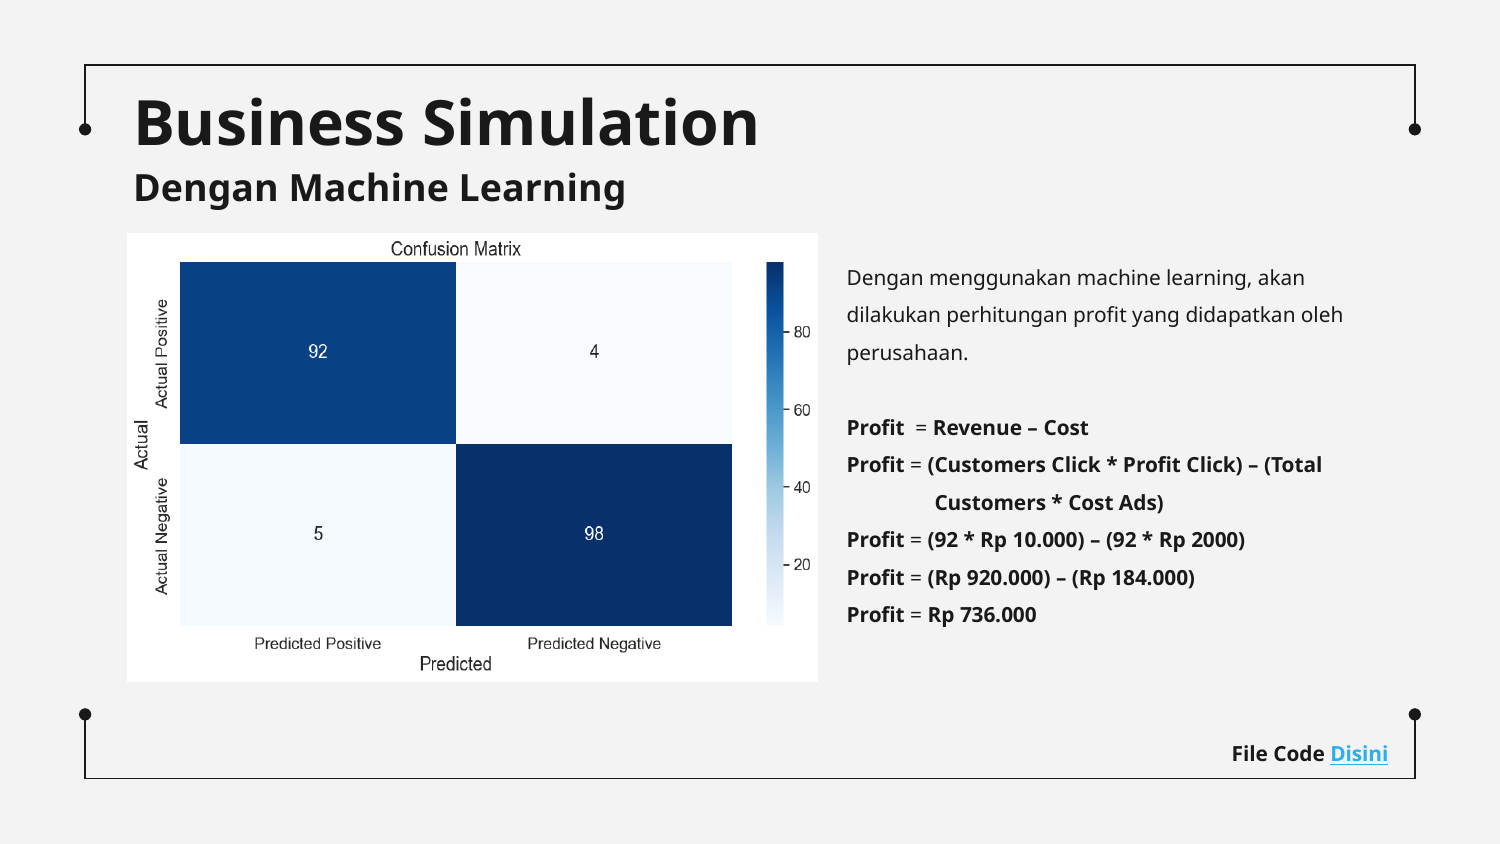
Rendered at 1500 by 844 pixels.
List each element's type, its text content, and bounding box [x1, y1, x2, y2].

text_box File Code Disini [1216, 726, 1417, 776]
subtitle Dengan menggunakan machine learning, akan dilakukan perhitungan profit yang didapatkan oleh perusahaan. Profit = Revenue – Cost Profit = (Customers Click * Profit Click) – (Total Customers * Cost Ads) Profit = (92 * Rp 10.000) – (92 * Rp 2000) Profit = (Rp 920.000) – (Rp 184.000) Profit = Rp 736.000 [831, 237, 1409, 686]
picture [127, 232, 819, 682]
subtitle Dengan Machine Learning [118, 161, 666, 224]
title Business Simulation [118, 68, 1383, 162]
